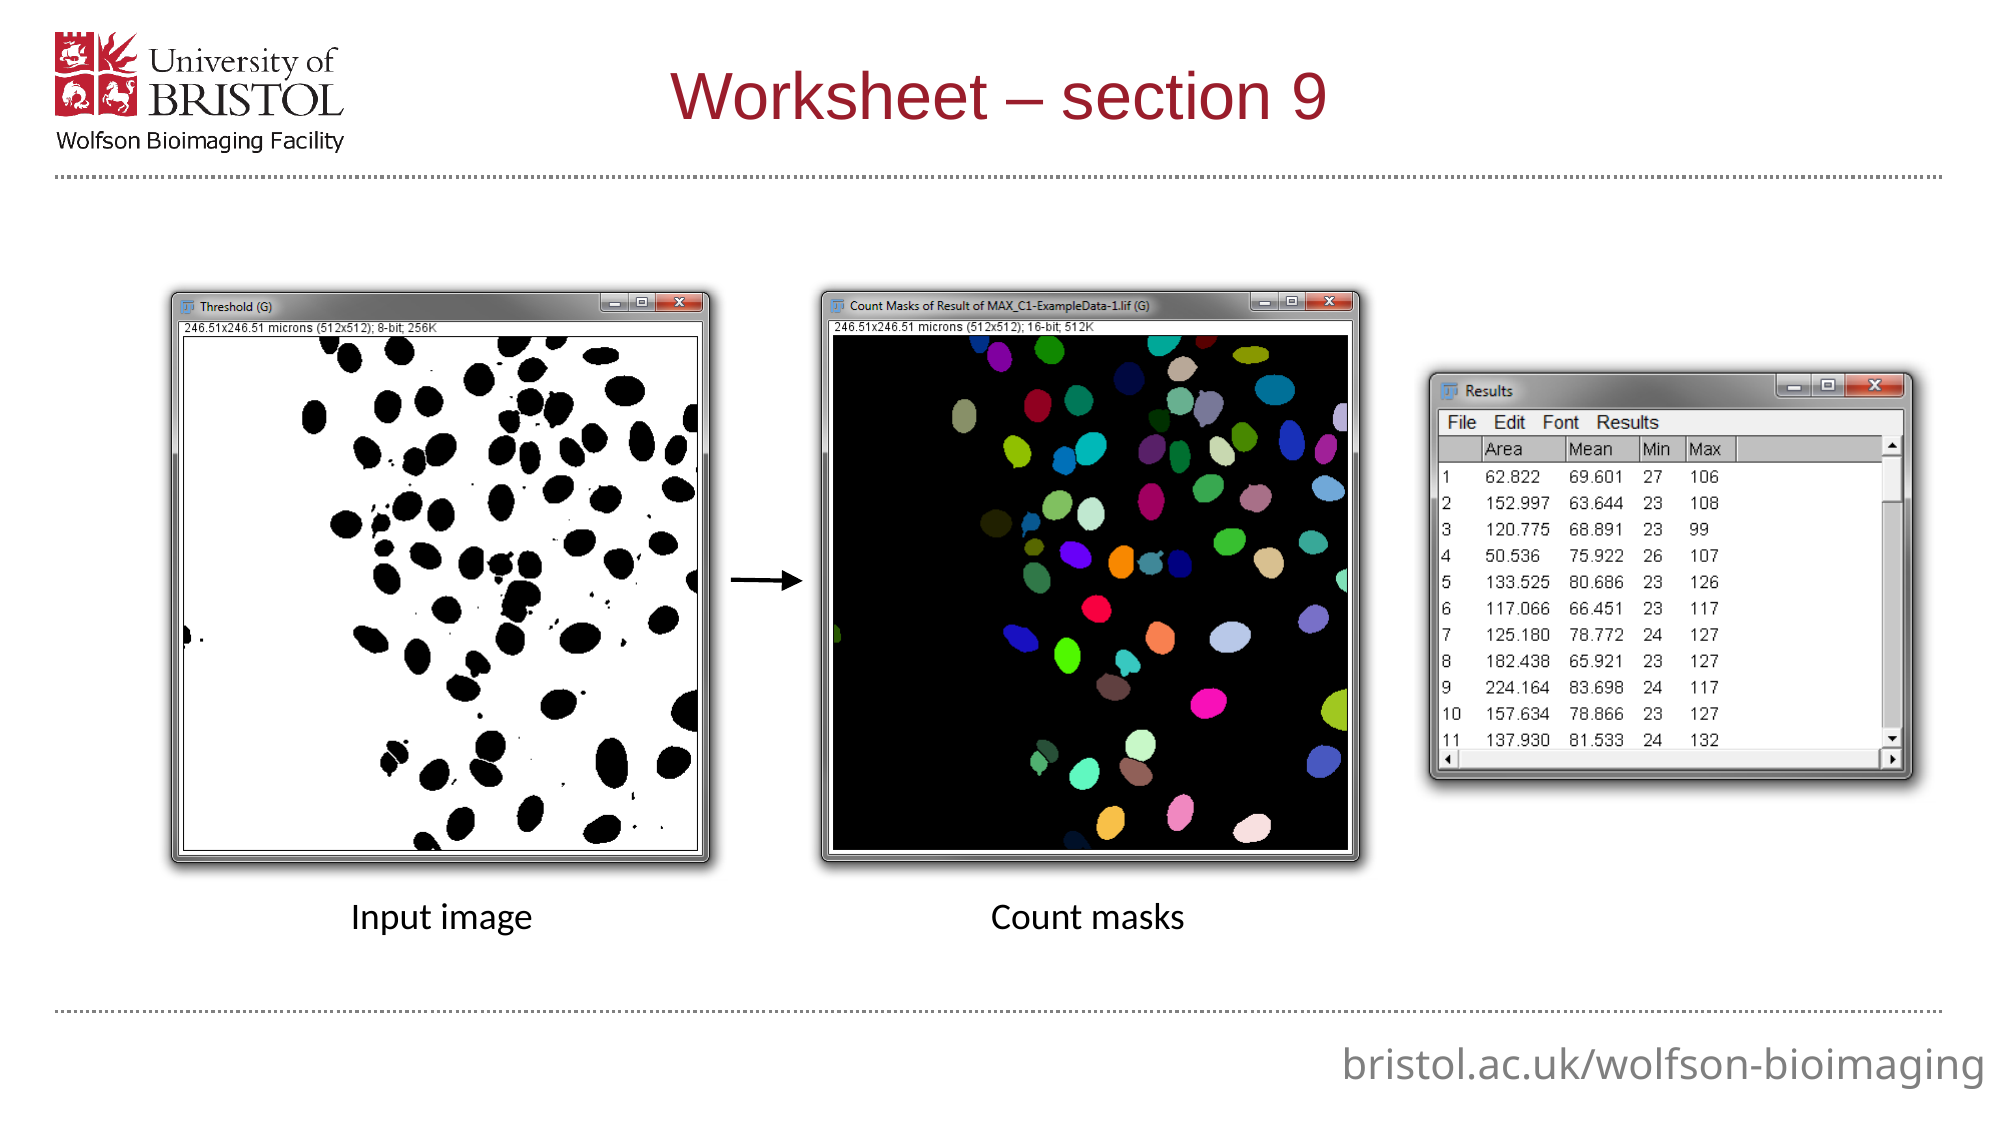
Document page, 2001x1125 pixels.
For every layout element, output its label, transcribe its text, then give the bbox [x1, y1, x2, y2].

text_box Input image [236, 891, 647, 945]
picture [55, 32, 344, 153]
picture [807, 277, 1379, 883]
title Worksheet – section 9 [396, 41, 1604, 140]
text_box Count masks [893, 891, 1284, 945]
picture [1413, 355, 1937, 804]
picture [156, 278, 728, 884]
